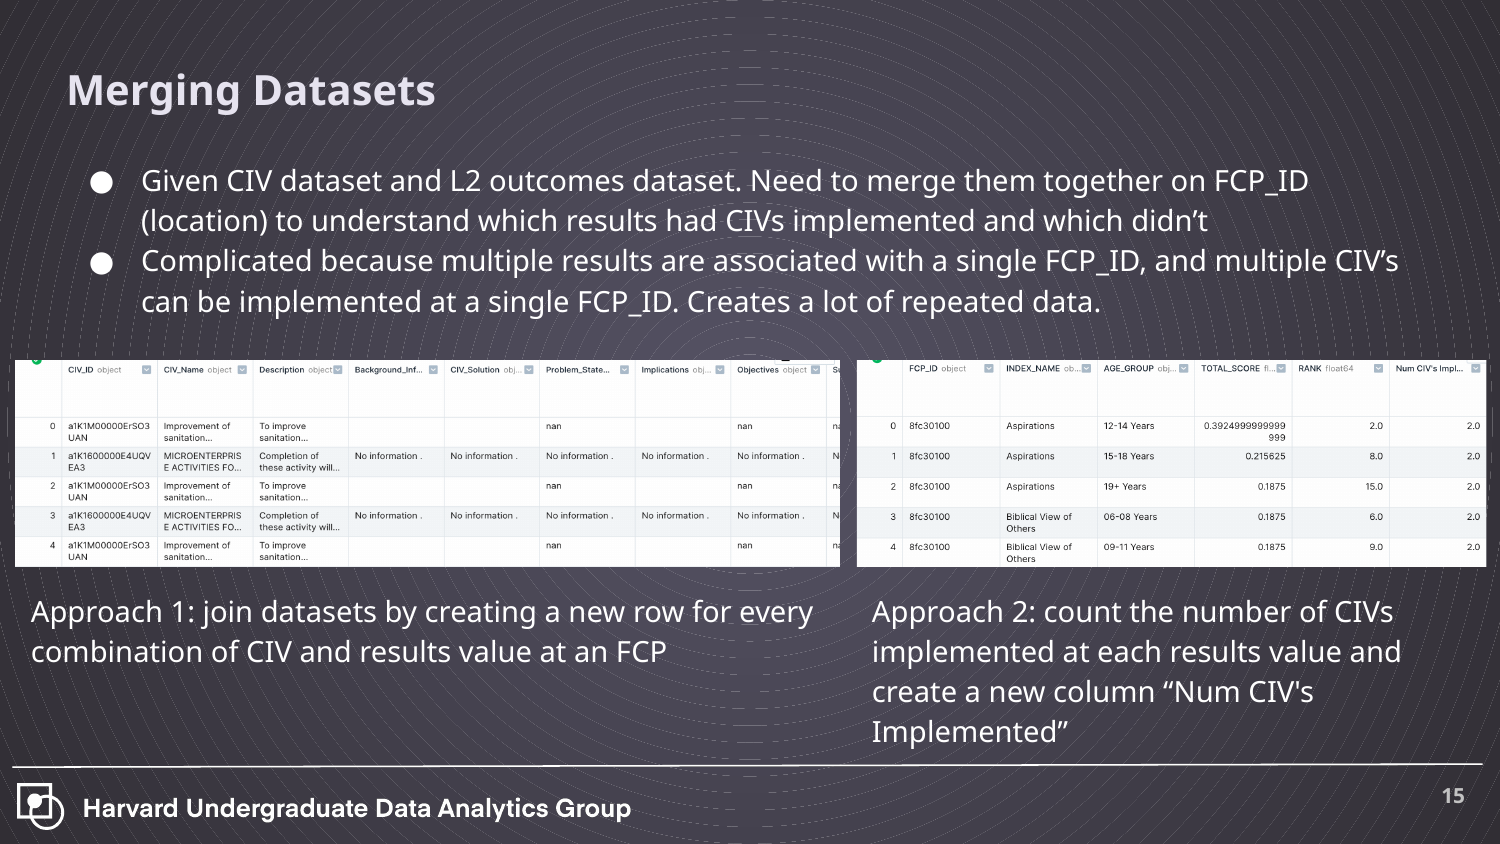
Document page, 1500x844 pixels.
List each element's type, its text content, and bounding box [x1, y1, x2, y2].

list Given CIV dataset and L2 outcomes dataset. Need to merge them together on FCP_ID (location) to understand which results had CIVs implemented and which didn’t Complicated because multiple results are associated with a single FCP_ID, and multiple CIV’s can be implemented at a single FCP_ID. Creates a lot of repeated data. [51, 141, 1449, 703]
picture [15, 359, 840, 567]
slide_number ‹#› [1389, 764, 1480, 830]
text_box Approach 1: join datasets by creating a new row for every combination of CIV and results value at an FCP [15, 573, 834, 684]
picture [17, 783, 635, 830]
picture [856, 359, 1487, 567]
title Merging Datasets [51, 42, 1449, 137]
text_box Approach 2: count the number of CIVs implemented at each results value and create a new column “Num CIV's Implemented” [856, 573, 1487, 764]
